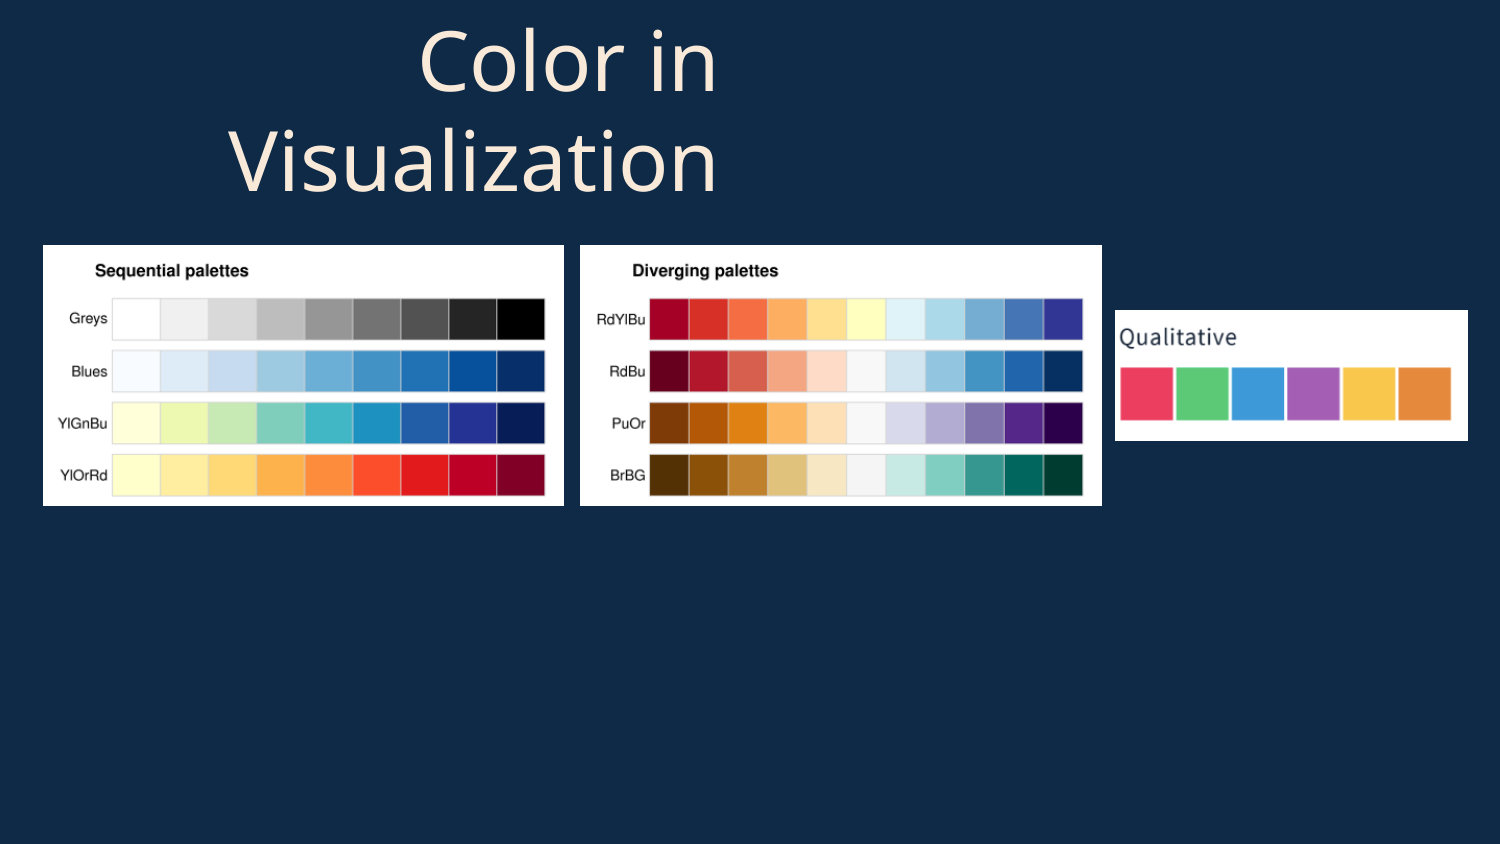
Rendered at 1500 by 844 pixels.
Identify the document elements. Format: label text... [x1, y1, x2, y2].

title Color in Visualization [0, 64, 736, 223]
picture [42, 245, 565, 506]
picture [1115, 310, 1468, 441]
picture [580, 245, 1102, 506]
